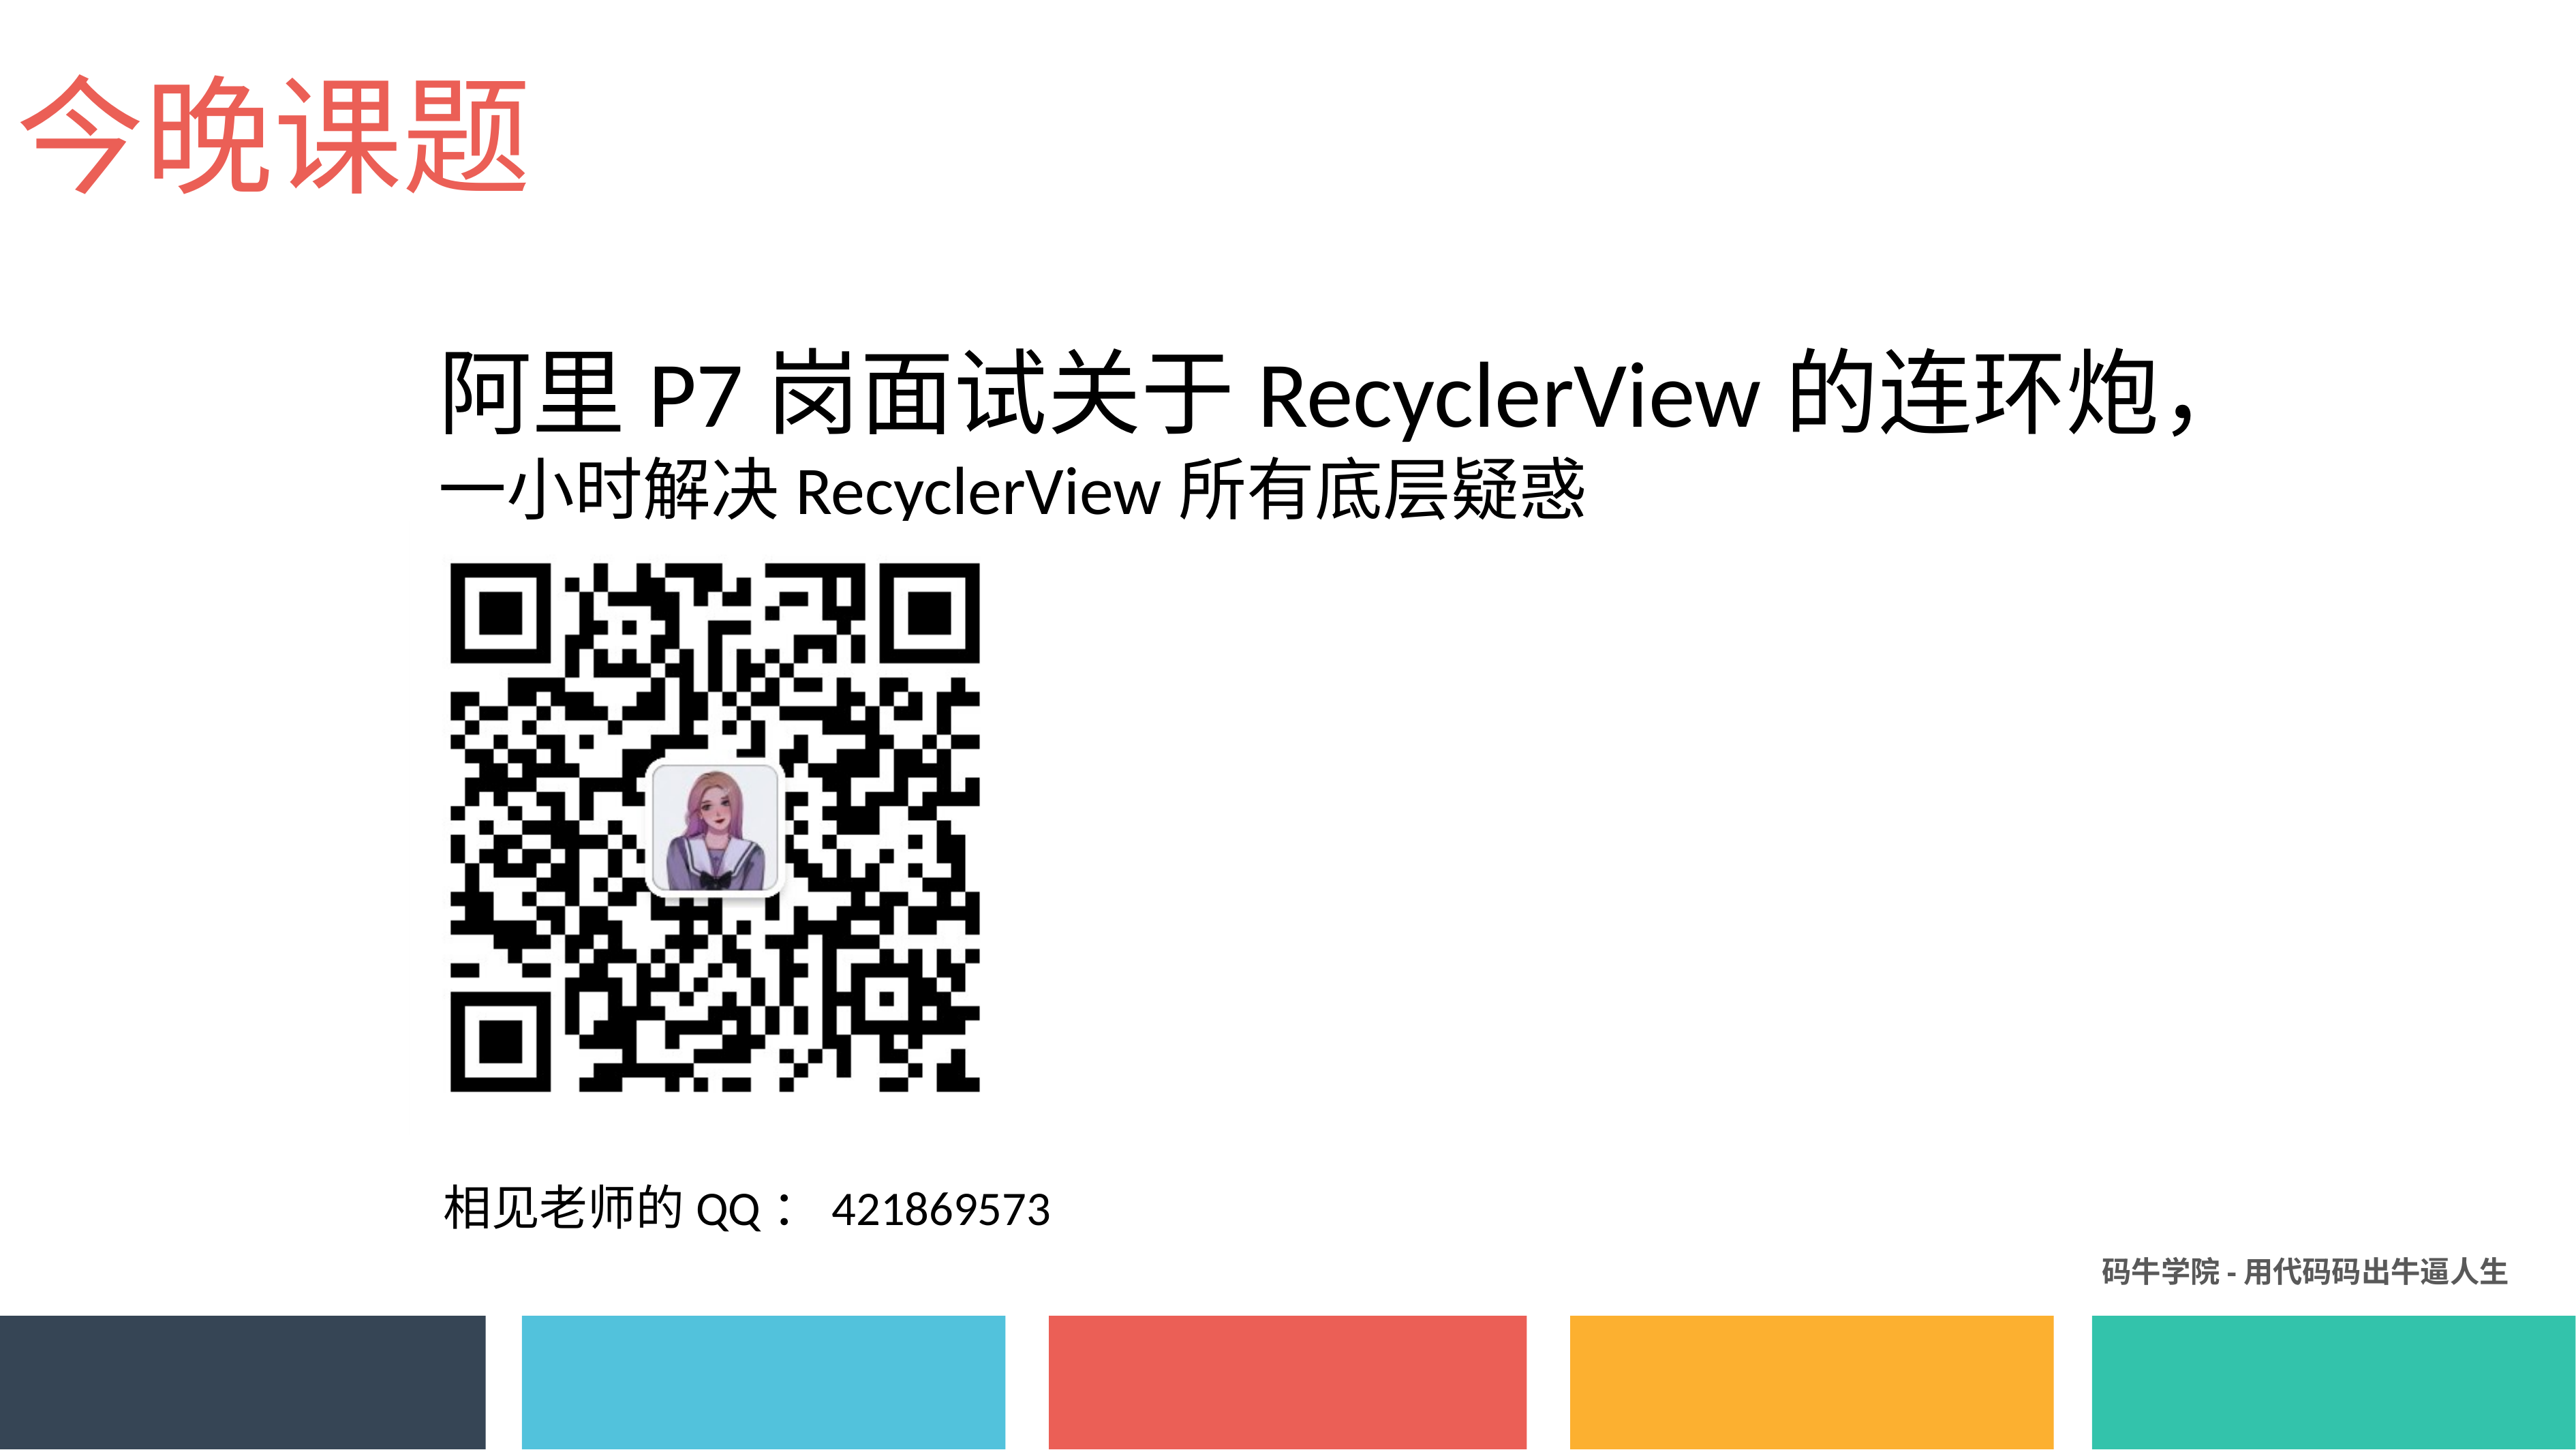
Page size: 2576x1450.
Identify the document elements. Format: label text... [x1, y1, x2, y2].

text_box [1570, 1316, 2054, 1449]
text_box [1049, 1316, 1527, 1449]
text_box [521, 1316, 1006, 1449]
text_box 今晚课题 [5, 49, 542, 215]
text_box 阿里P7岗面试关于RecyclerView的连环炮， 一小时解决RecyclerView所有底层疑惑 [428, 329, 2576, 533]
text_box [408, 521, 1048, 1241]
text_box [2091, 1316, 2576, 1449]
text_box 码牛学院-用代码码出牛逼人生 [2091, 1240, 2535, 1293]
text_box [2, 1316, 486, 1449]
